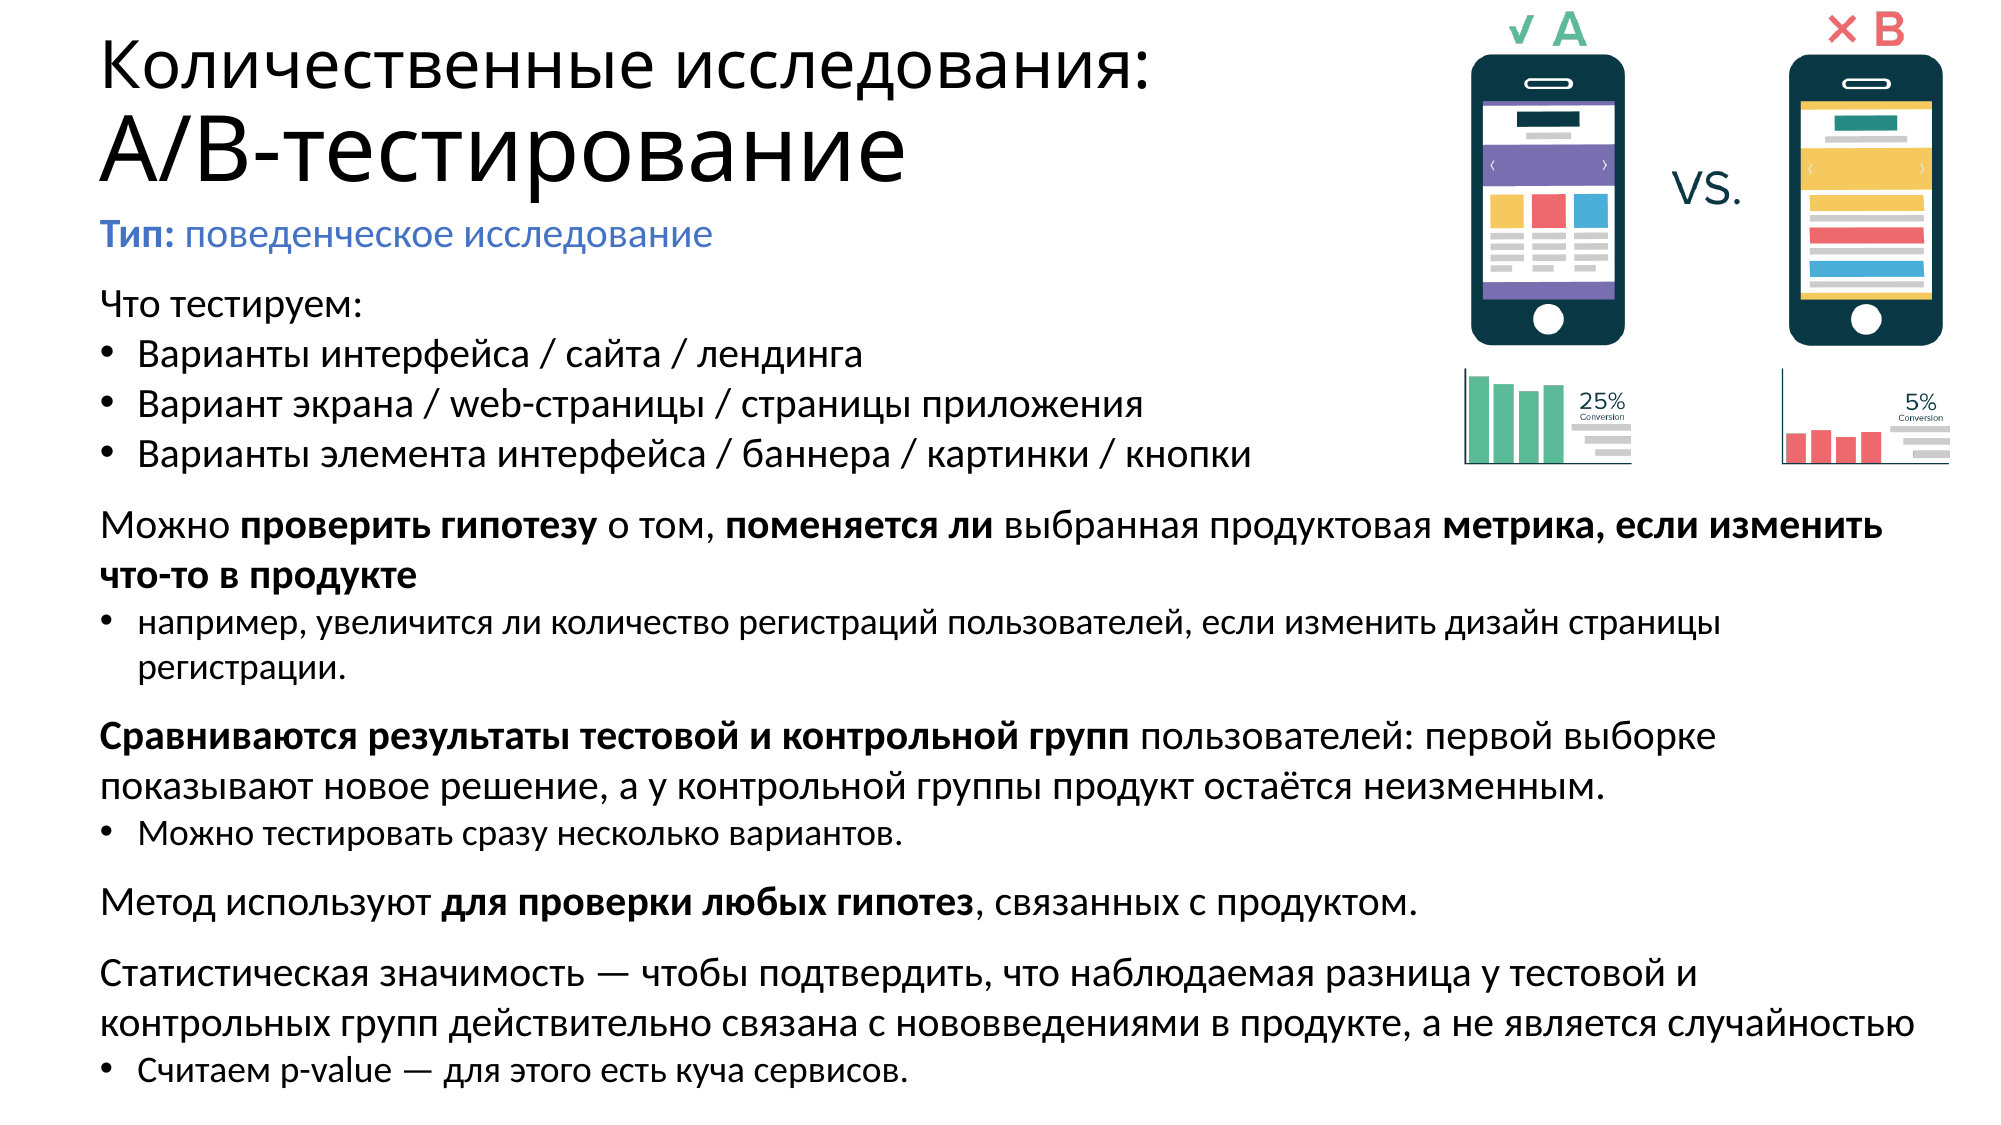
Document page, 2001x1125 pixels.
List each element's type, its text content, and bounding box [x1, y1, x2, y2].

picture [1451, 0, 1962, 476]
list Тип: поведенческое исследование Что тестируем: Варианты интерфейса / сайта / лендинга Вариант экрана / web-страницы / страницы приложения Варианты элемента интерфейса / баннера / картинки / кнопки Можно проверить гипотезу о том, поменяется ли выбранная продуктовая метрика, если изменить что-то в продукте например, увеличится ли количество регистраций пользователей, если изменить дизайн страницы регистрации. Сравниваются результаты тестовой и контрольной групп пользователей: первой выборке показывают новое решение, а у контрольной группы продукт остаётся неизменным. Можно тестировать сразу несколько вариантов. Метод используют для проверки любых гипотез, связанных с продуктом. Статистическая значимость — чтобы подтвердить, что наблюдаемая разница у тестовой и контрольных групп действительно связана с нововведениями в продукте, а не является случайностью Считаем p-value — для этого есть куча сервисов. [84, 197, 1950, 1125]
title Количественные исследования: A/B-тестирование [84, 17, 1451, 197]
